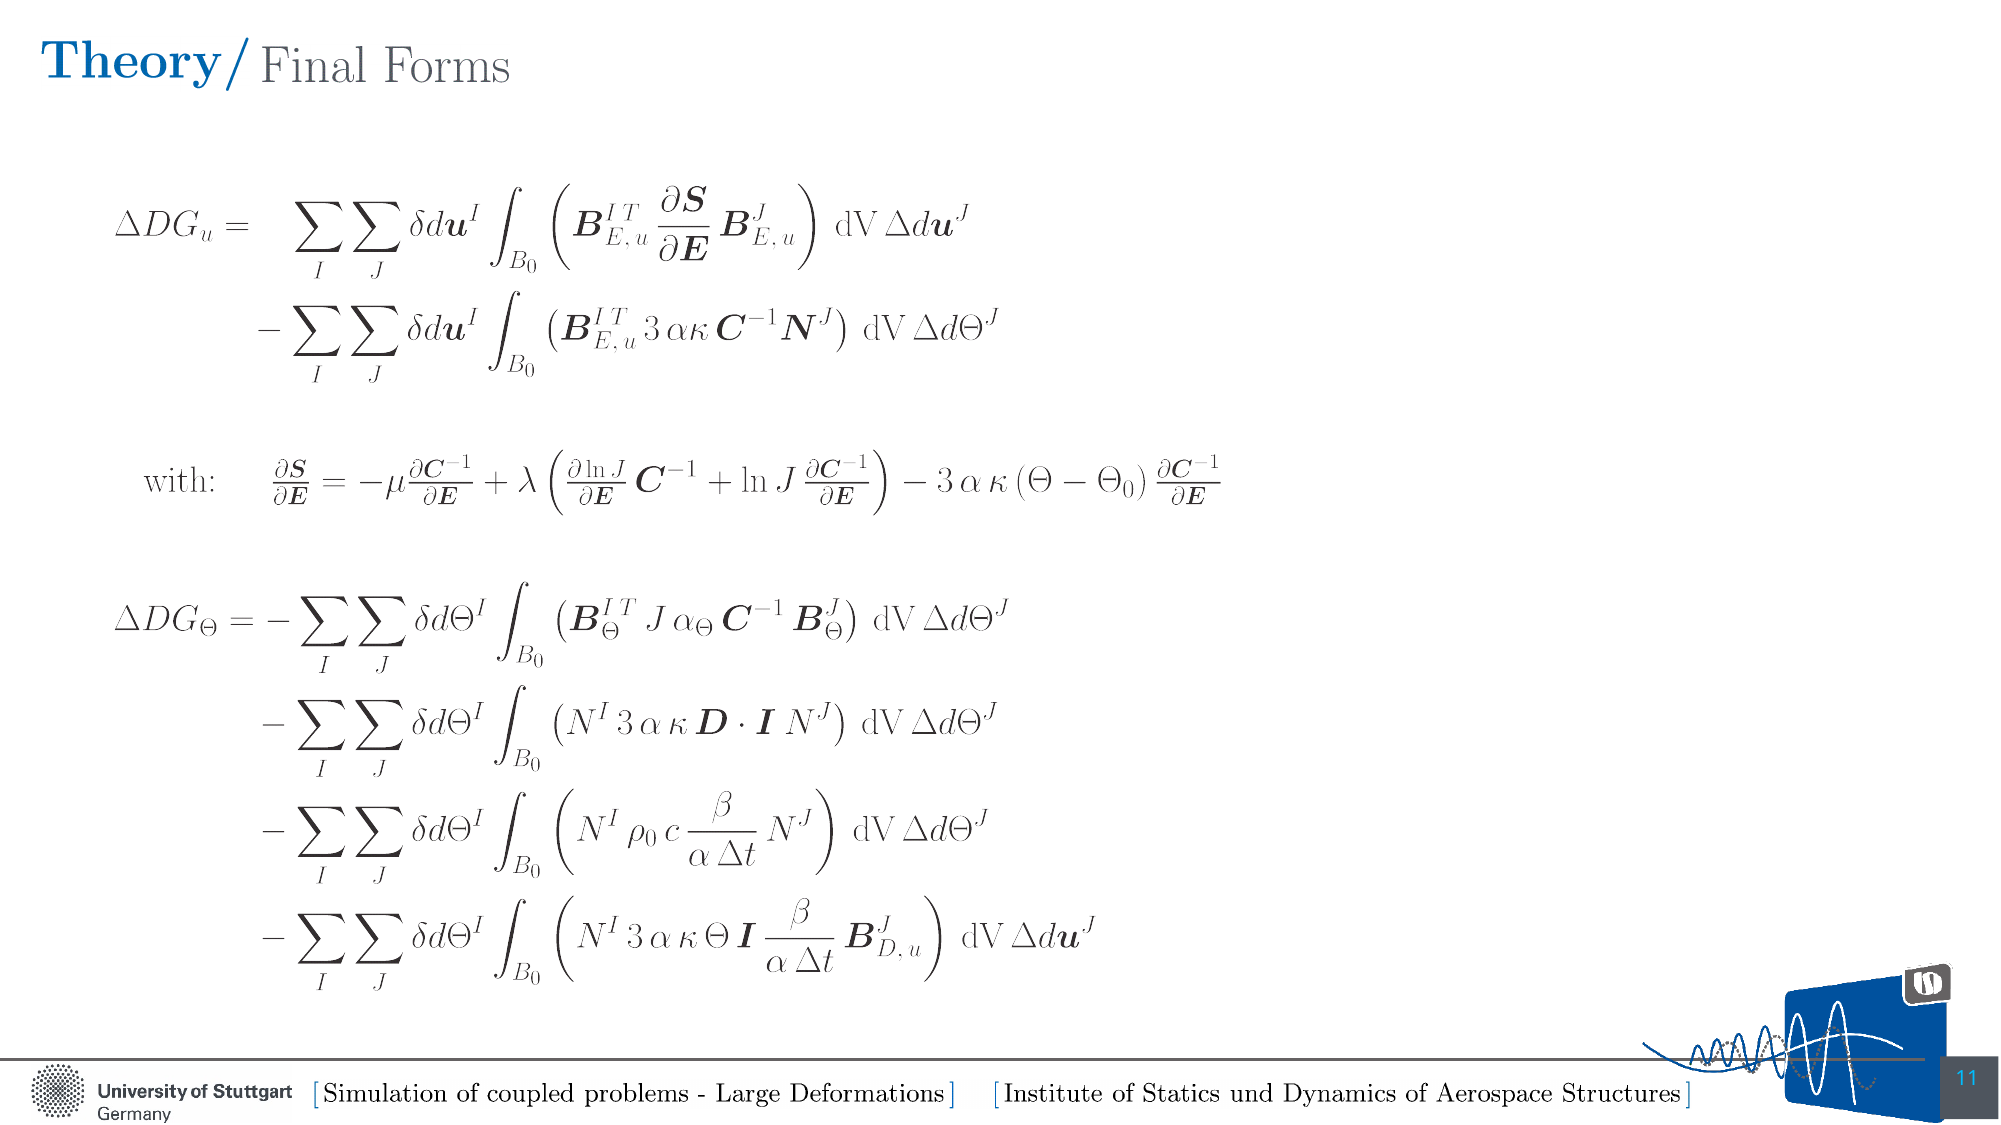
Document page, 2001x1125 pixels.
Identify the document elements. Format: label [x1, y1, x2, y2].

picture [261, 43, 510, 85]
picture [0, 579, 1953, 1123]
picture [114, 181, 1001, 385]
picture [142, 448, 1221, 516]
picture [41, 36, 250, 92]
